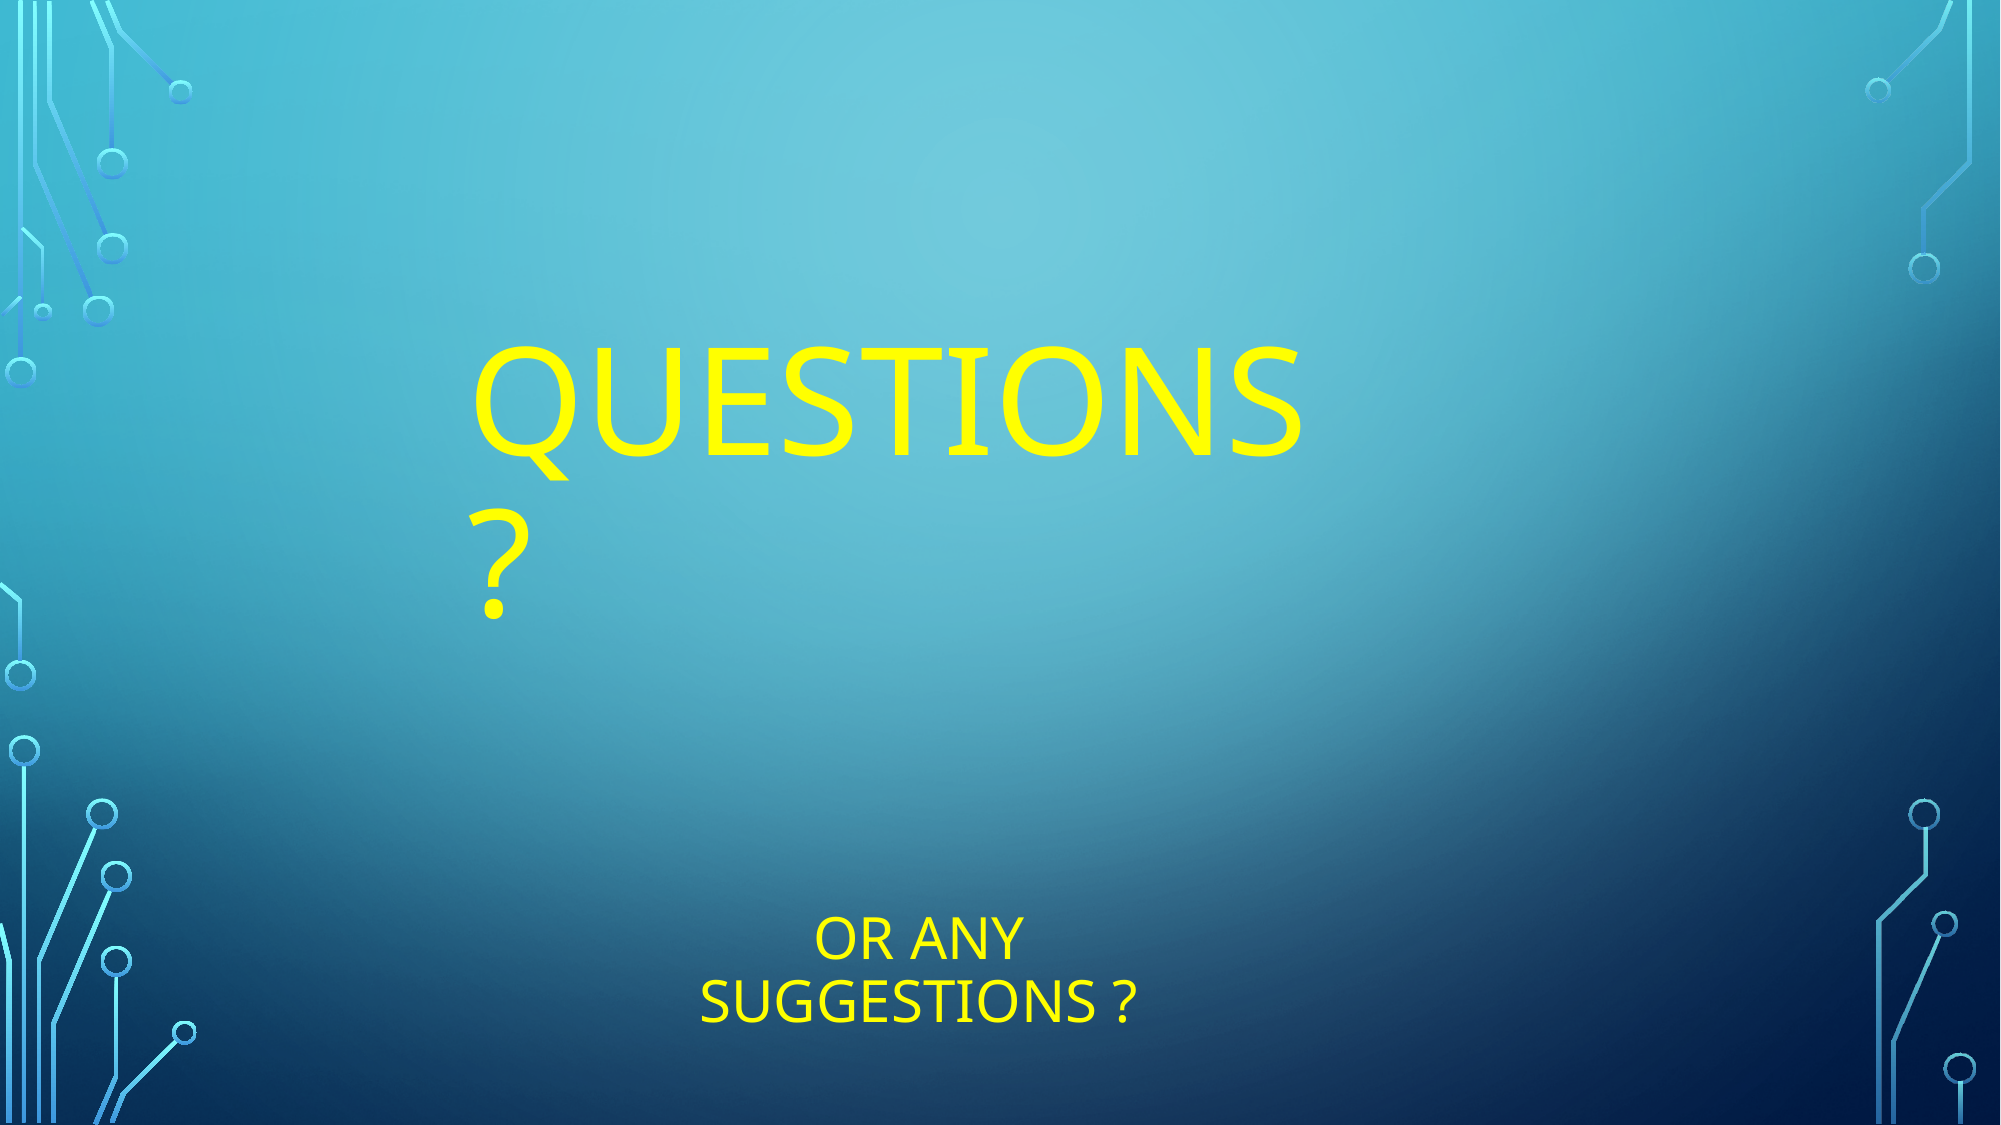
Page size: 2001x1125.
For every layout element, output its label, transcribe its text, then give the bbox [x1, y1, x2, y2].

title Questions ? [452, 251, 1385, 724]
text_box Or any suggestions ? [684, 885, 1154, 1059]
